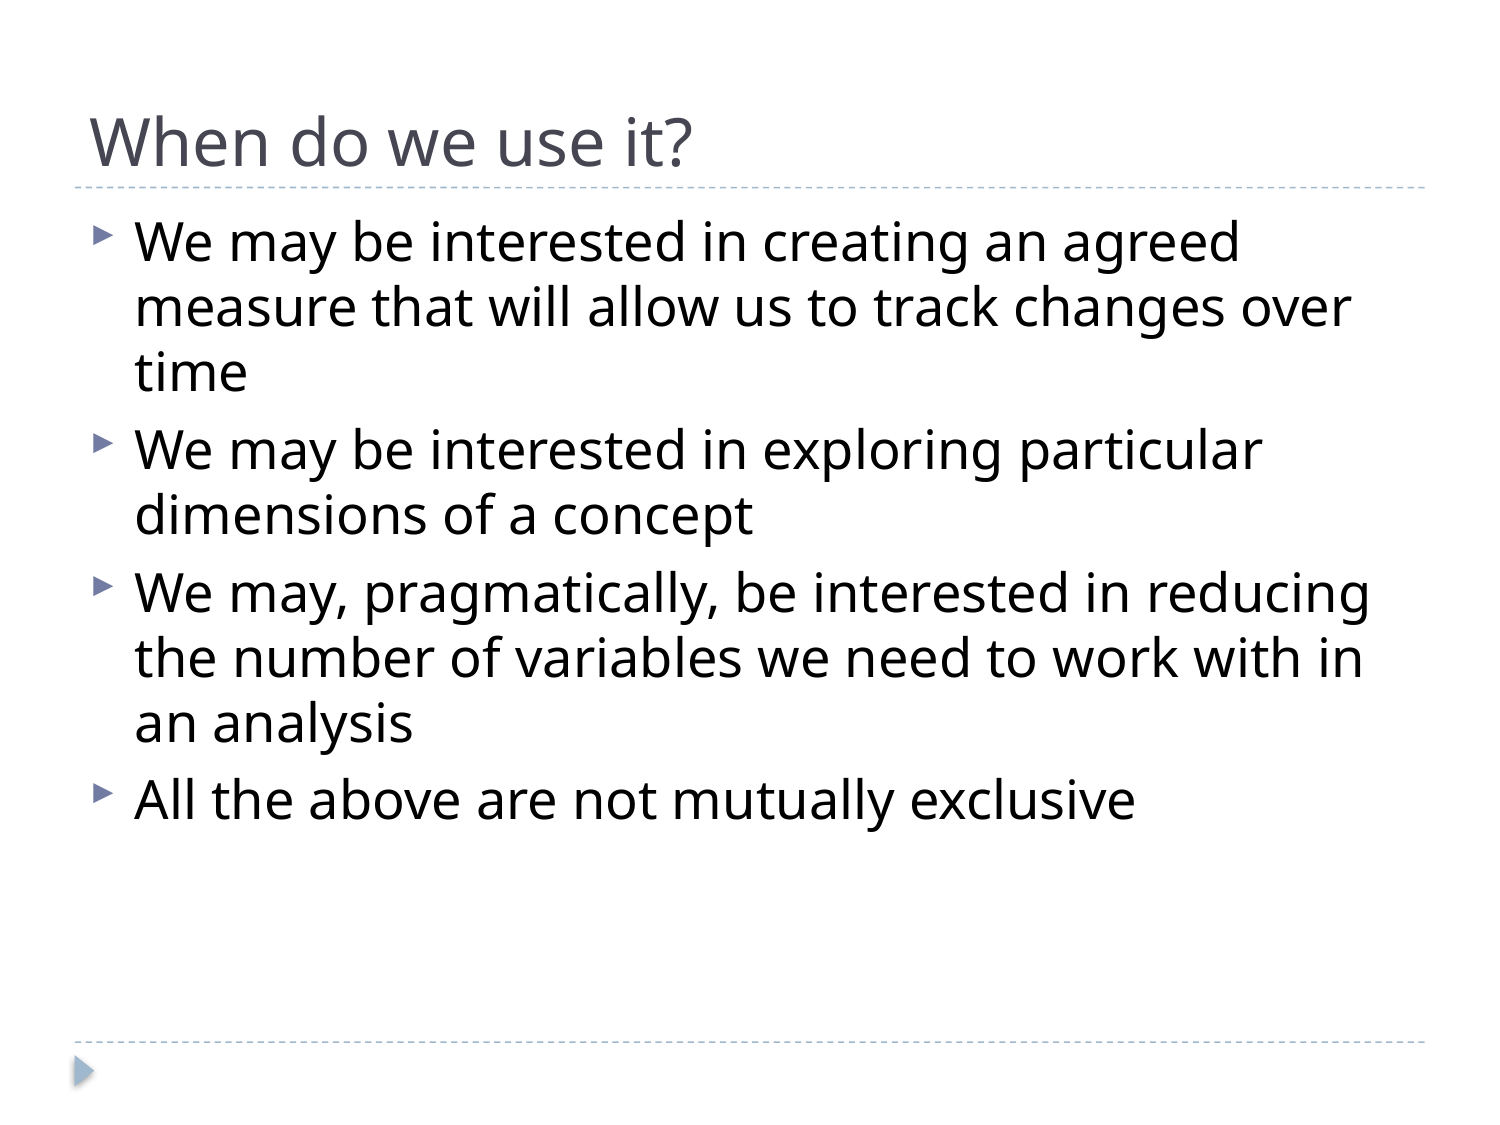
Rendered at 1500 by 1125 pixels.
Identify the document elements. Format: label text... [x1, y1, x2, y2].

title When do we use it? [75, 24, 1425, 188]
list We may be interested in creating an agreed measure that will allow us to track changes over time We may be interested in exploring particular dimensions of a concept We may, pragmatically, be interested in reducing the number of variables we need to work with in an analysis All the above are not mutually exclusive [75, 200, 1425, 1010]
